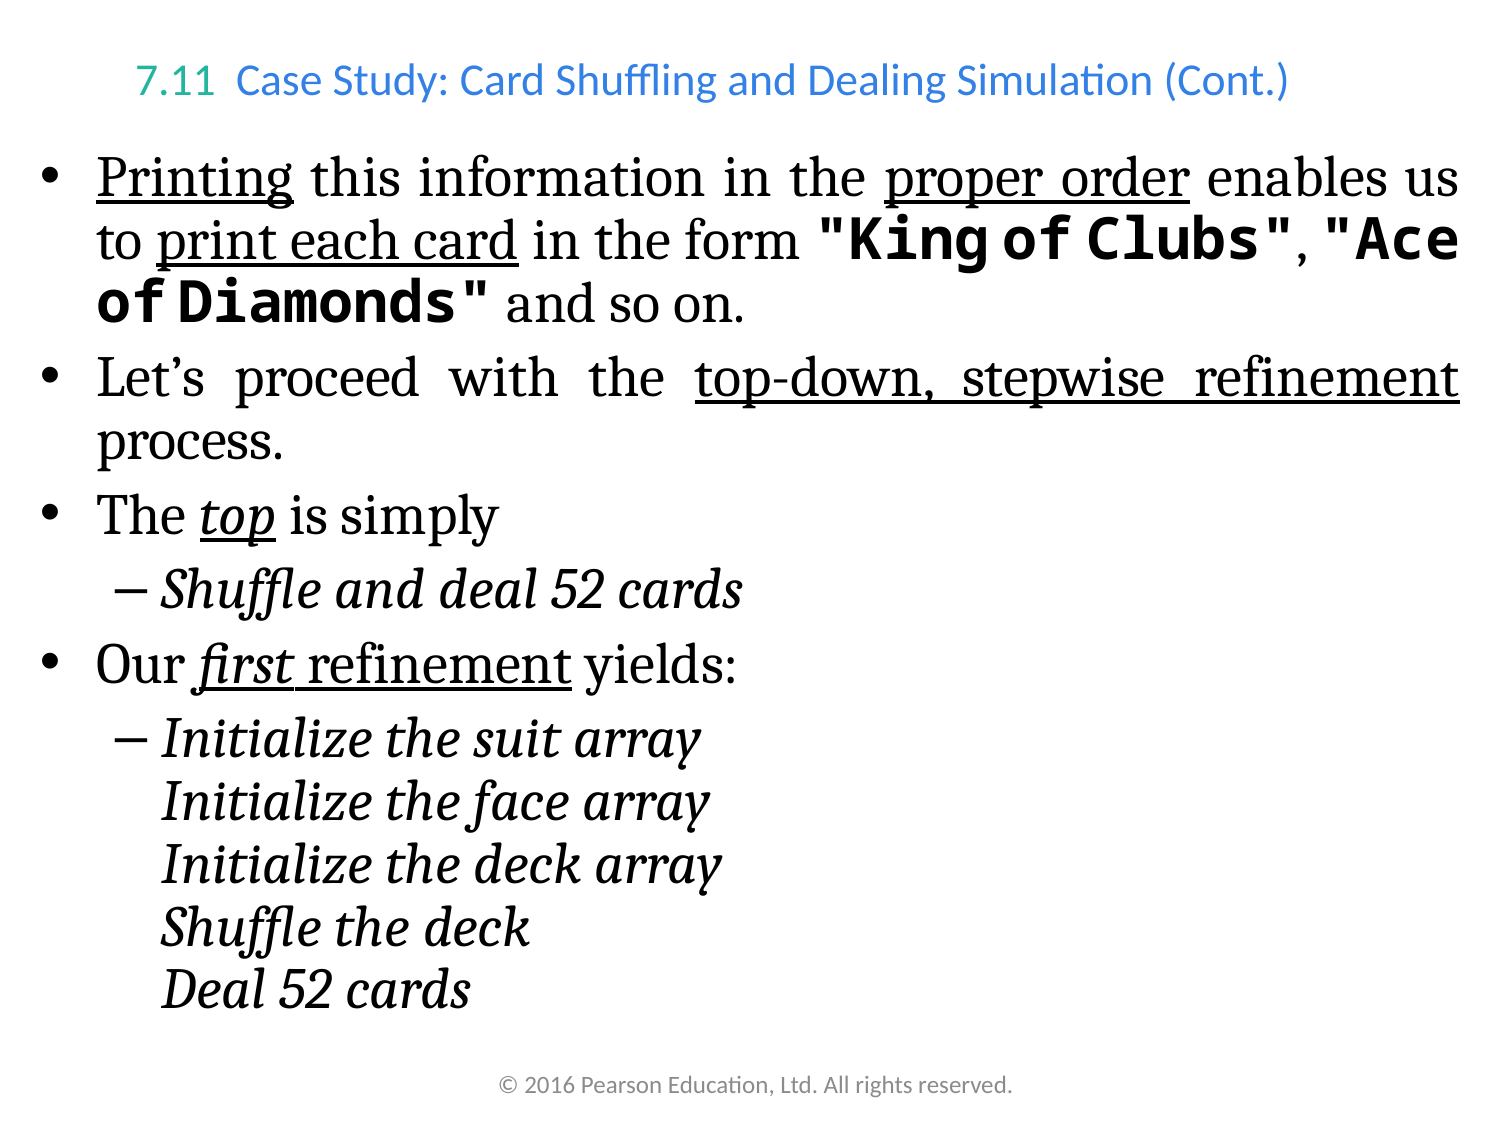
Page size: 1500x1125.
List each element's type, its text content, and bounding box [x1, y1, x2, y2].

list Printing this information in the proper order enables us to print each card in the form "King of Clubs", "Ace of Diamonds" and so on. Let’s proceed with the top-down, stepwise refinement process. The top is simply Shuffle and deal 52 cards Our first refinement yields: Initialize the suit array Initialize the face array Initialize the deck array Shuffle the deck Deal 52 cards [24, 138, 1475, 1077]
footer © 2016 Pearson Education, Ltd. All rights reserved. [362, 1053, 1150, 1114]
title 7.11 Case Study: Card Shuffling and Dealing Simulation (Cont.) [37, 24, 1388, 130]
